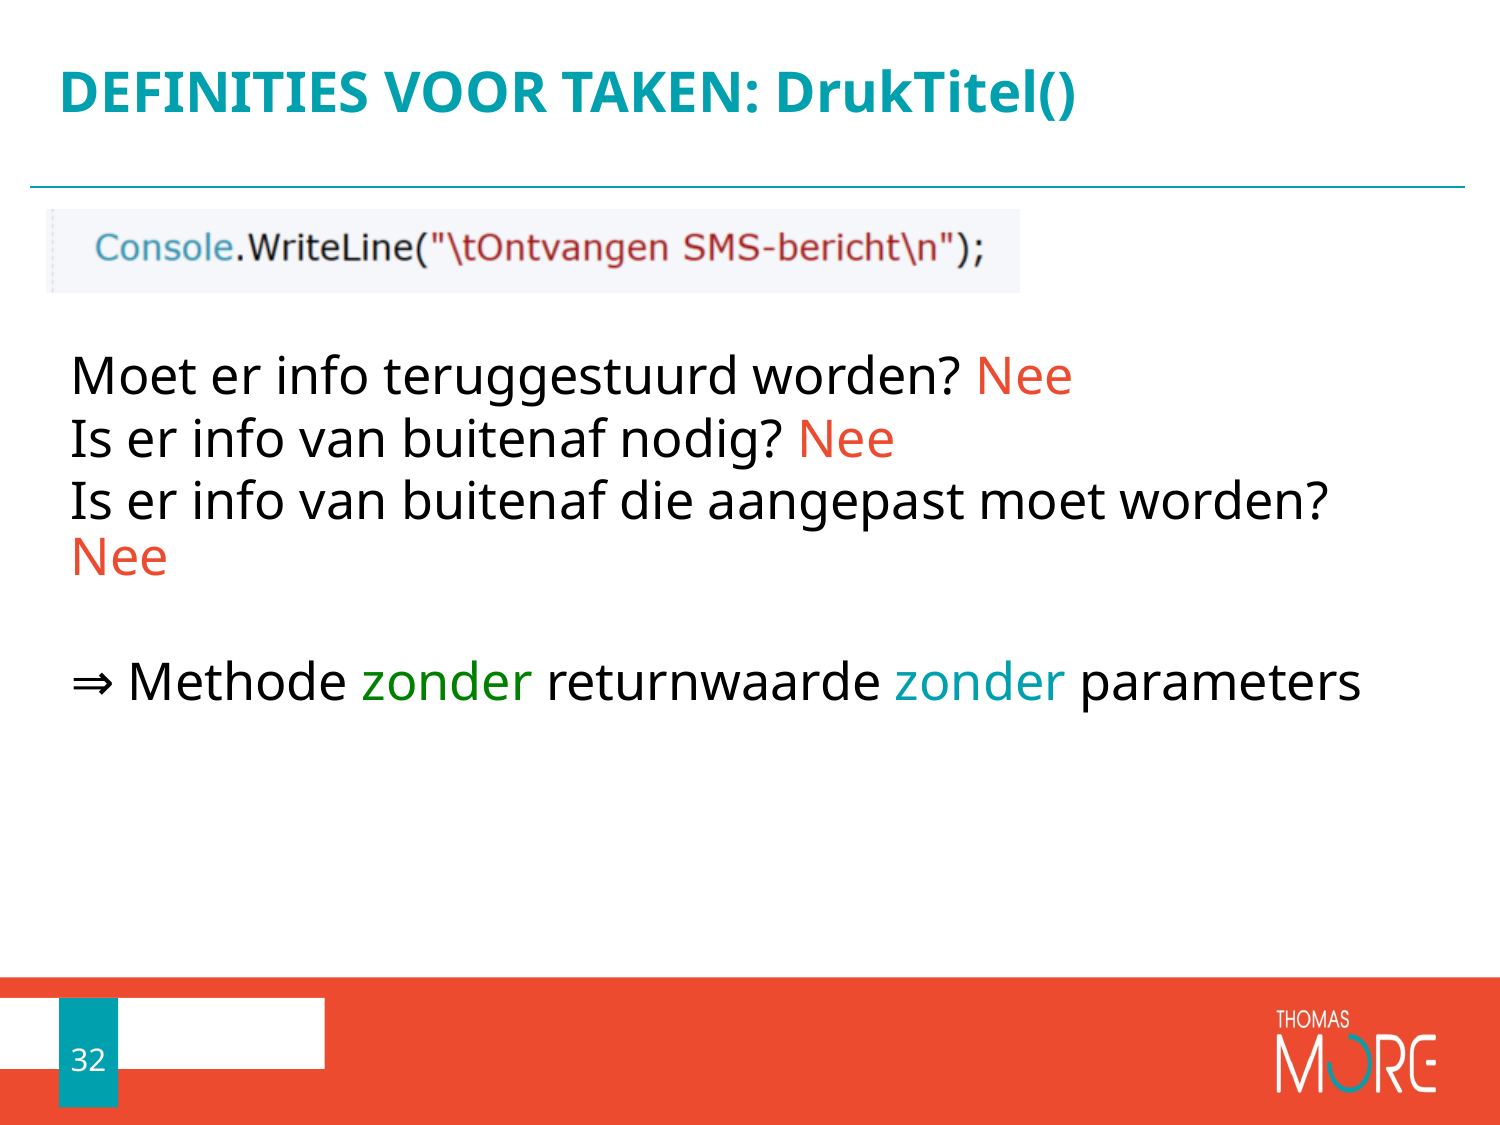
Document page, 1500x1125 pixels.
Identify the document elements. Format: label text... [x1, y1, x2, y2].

list Moet er info teruggestuurd worden? Nee Is er info van buitenaf nodig? Nee Is er info van buitenaf die aangepast moet worden? Nee ⇒ Methode zonder returnwaarde zonder parameters [0, 188, 1500, 916]
picture [1254, 980, 1458, 1122]
picture [45, 209, 1020, 293]
title DEFINITIES VOOR TAKEN: DrukTitel() [0, 0, 1500, 188]
slide_number 32 [59, 998, 119, 1108]
